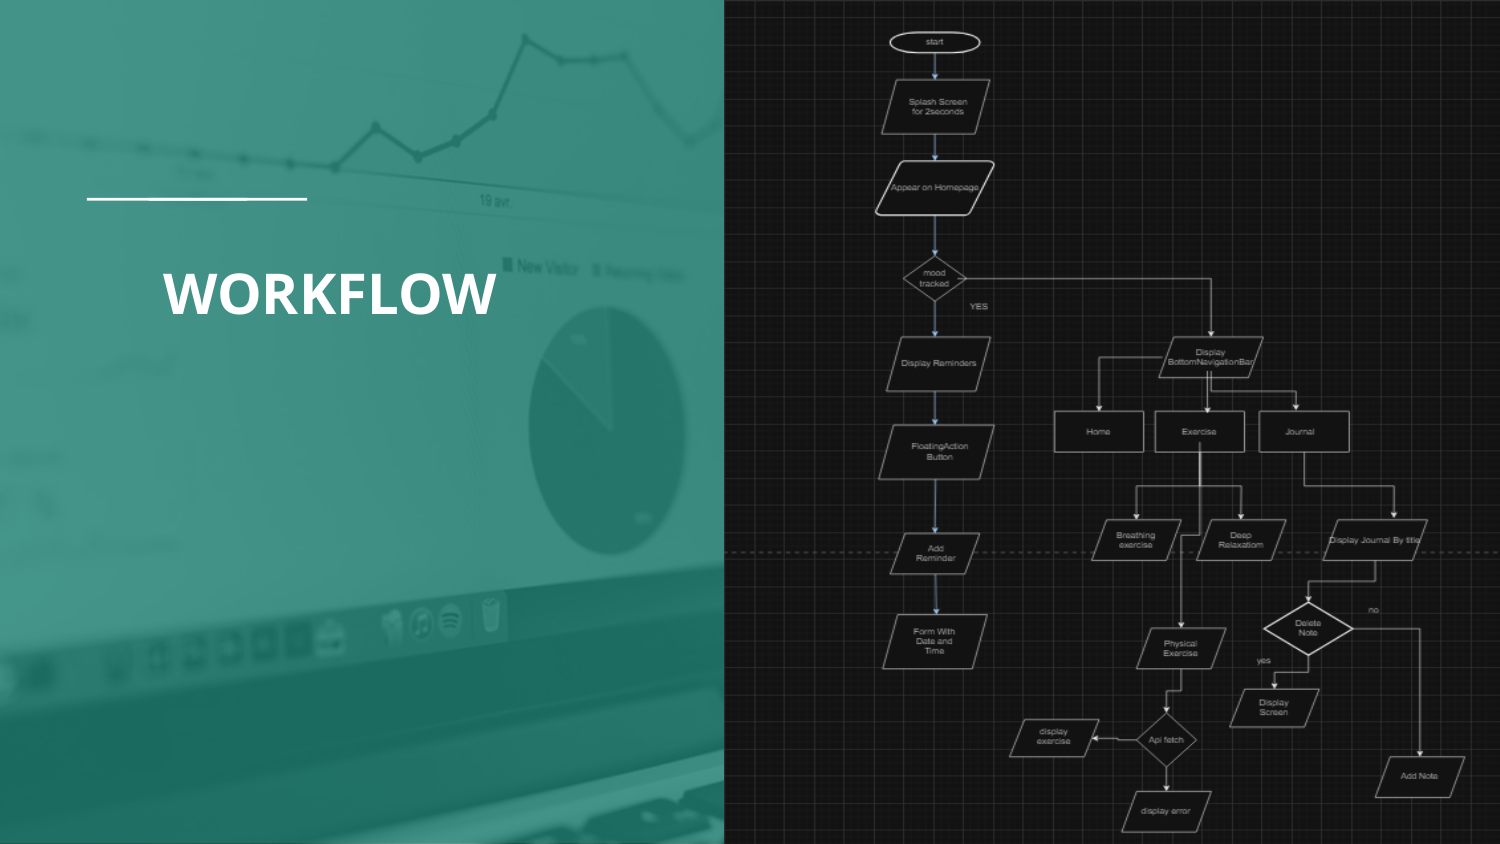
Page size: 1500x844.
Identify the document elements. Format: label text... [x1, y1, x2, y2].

picture [724, 0, 1500, 844]
text_box WORKFLOW [148, 243, 531, 381]
